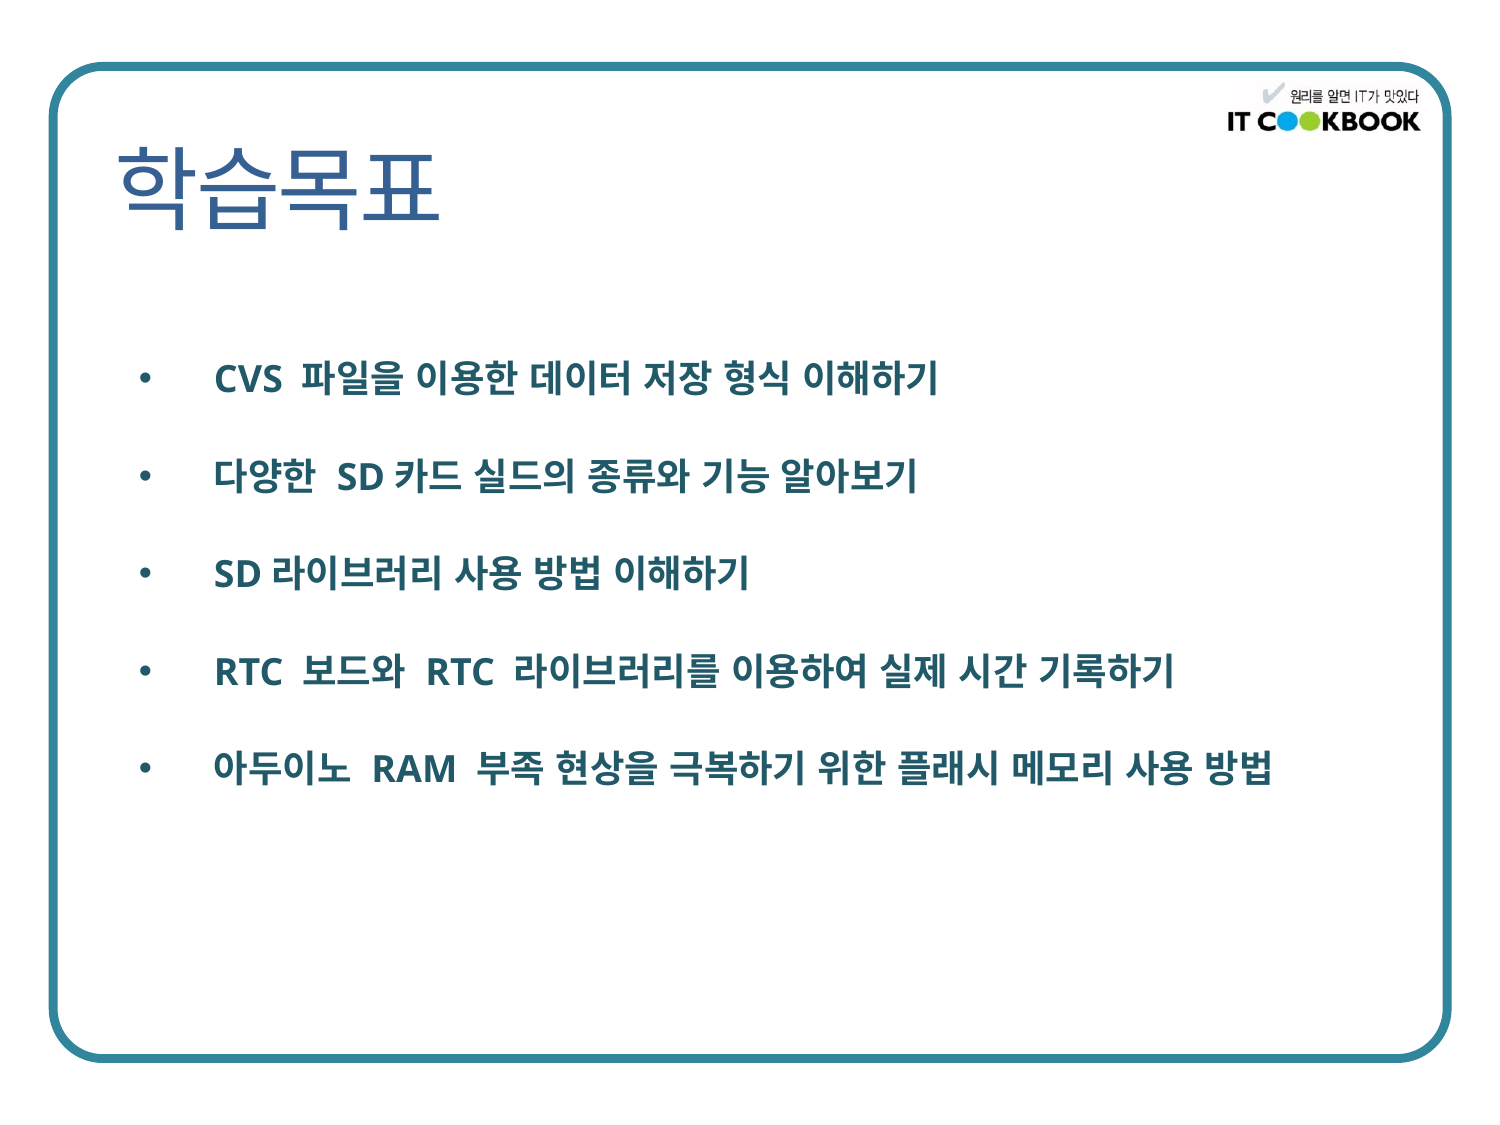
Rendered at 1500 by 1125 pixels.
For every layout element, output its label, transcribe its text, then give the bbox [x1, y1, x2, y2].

list CVS 파일을 이용한 데이터 저장 형식 이해하기 다양한 SD카드 실드의 종류와 기능 알아보기 SD라이브러리 사용 방법 이해하기 RTC 보드와 RTC 라이브러리를 이용하여 실제 시간 기록하기 아두이노 RAM 부족 현상을 극복하기 위한 플래시 메모리 사용 방법 [123, 302, 1388, 976]
picture [1223, 79, 1424, 133]
